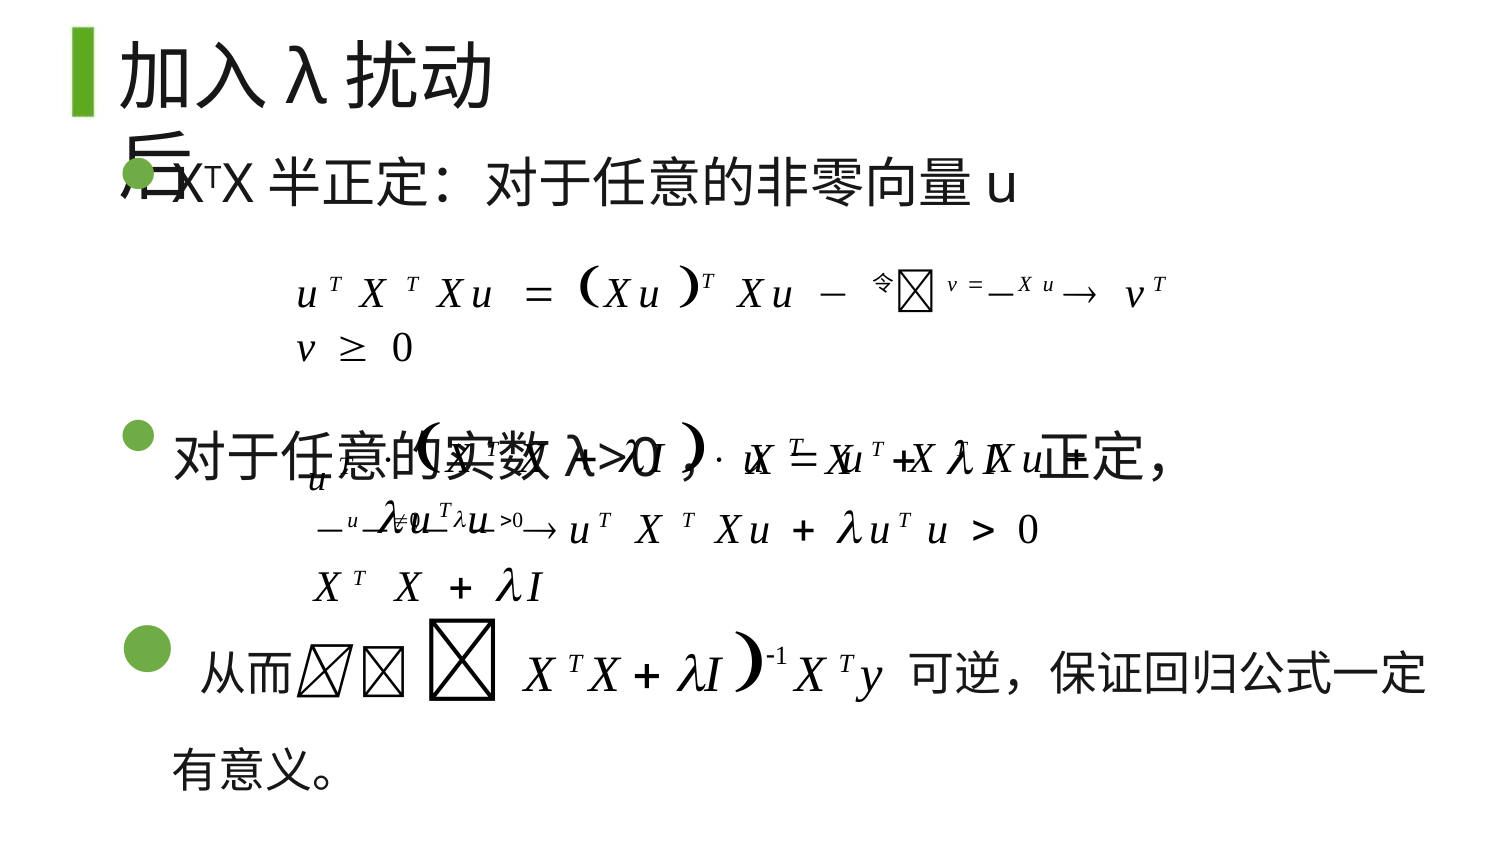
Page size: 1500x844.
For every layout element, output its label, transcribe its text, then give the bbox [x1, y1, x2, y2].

picture [62, 23, 104, 121]
title 加入λ扰动后 [116, 26, 536, 110]
text_box u0,0 uT X T Xu  uT u  0 XT X  I 从而  X T X  I 1 X T y 可逆，保证回归公式一定有意义。 16/83 [111, 493, 1439, 844]
text_box uT [301, 407, 366, 493]
text_box XTX半正定：对于任意的非零向量u uT X T Xu  Xu T Xu 令vXu vT v  0 对于任意的实数λ>0，X T X  I 正定， [113, 110, 1197, 493]
text_box  X T X  I  u  uT X T Xu  uT u [370, 401, 1162, 493]
